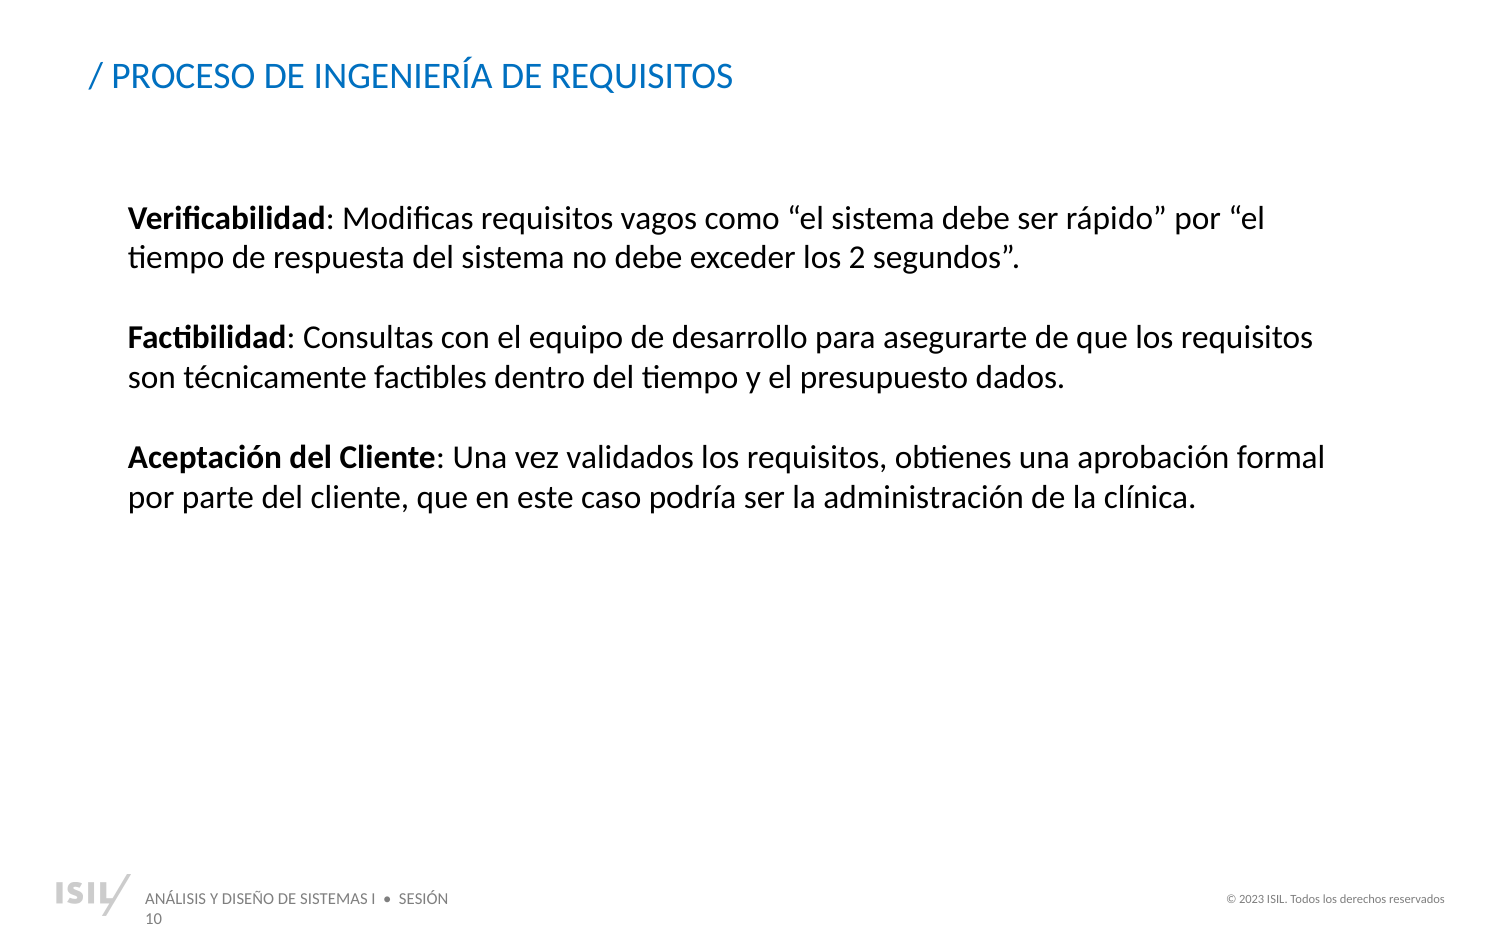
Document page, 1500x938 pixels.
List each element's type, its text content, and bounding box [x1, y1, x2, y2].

list / PROCESO DE INGENIERÍA DE REQUISITOS [76, 45, 1424, 104]
text_box Verificabilidad: Modificas requisitos vagos como “el sistema debe ser rápido” por “el tiempo de respuesta del sistema no debe exceder los 2 segundos”. Factibilidad: Consultas con el equipo de desarrollo para asegurarte de que los requisitos son técnicamente factibles dentro del tiempo y el presupuesto dados. Aceptación del Cliente: Una vez validados los requisitos, obtienes una aprobación formal por parte del cliente, que en este caso podría ser la administración de la clínica. [112, 188, 1365, 523]
